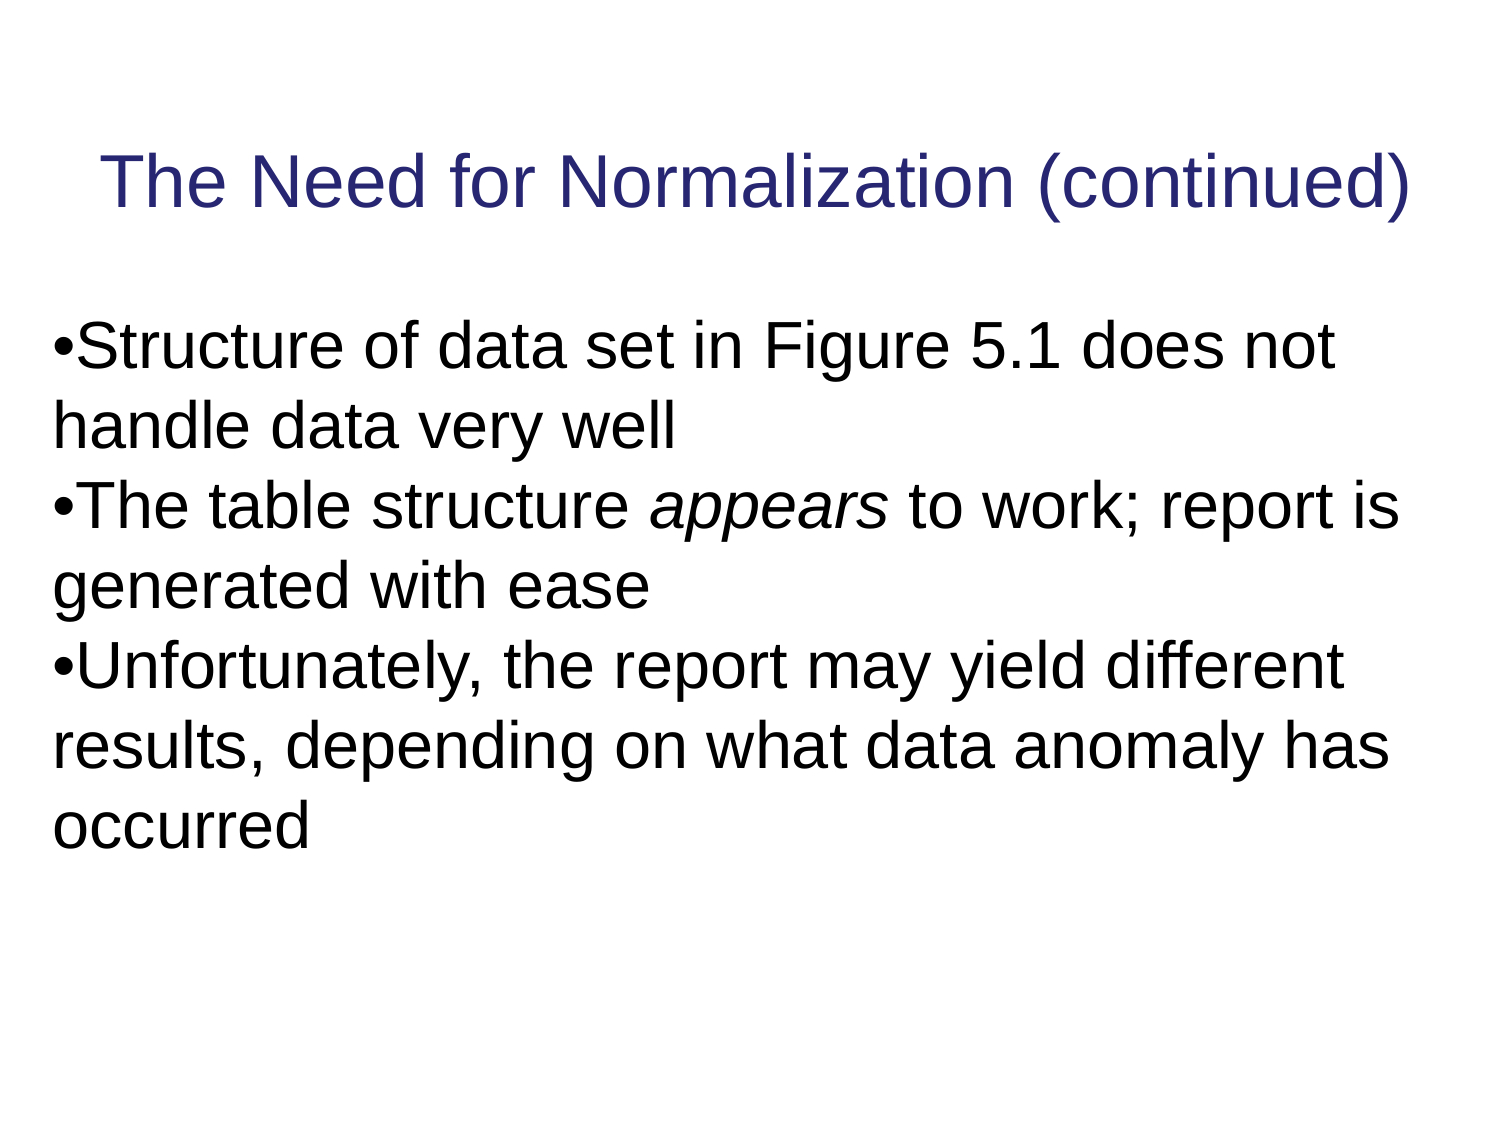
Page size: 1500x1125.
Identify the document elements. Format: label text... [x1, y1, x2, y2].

text_box The Need for Normalization (continued) •Structure of data set in Figure 5.1 does not handle data very well •The table structure appears to work; report is generated with ease •Unfortunately, the report may yield different results, depending on what data anomaly has occurred [37, 124, 1475, 870]
